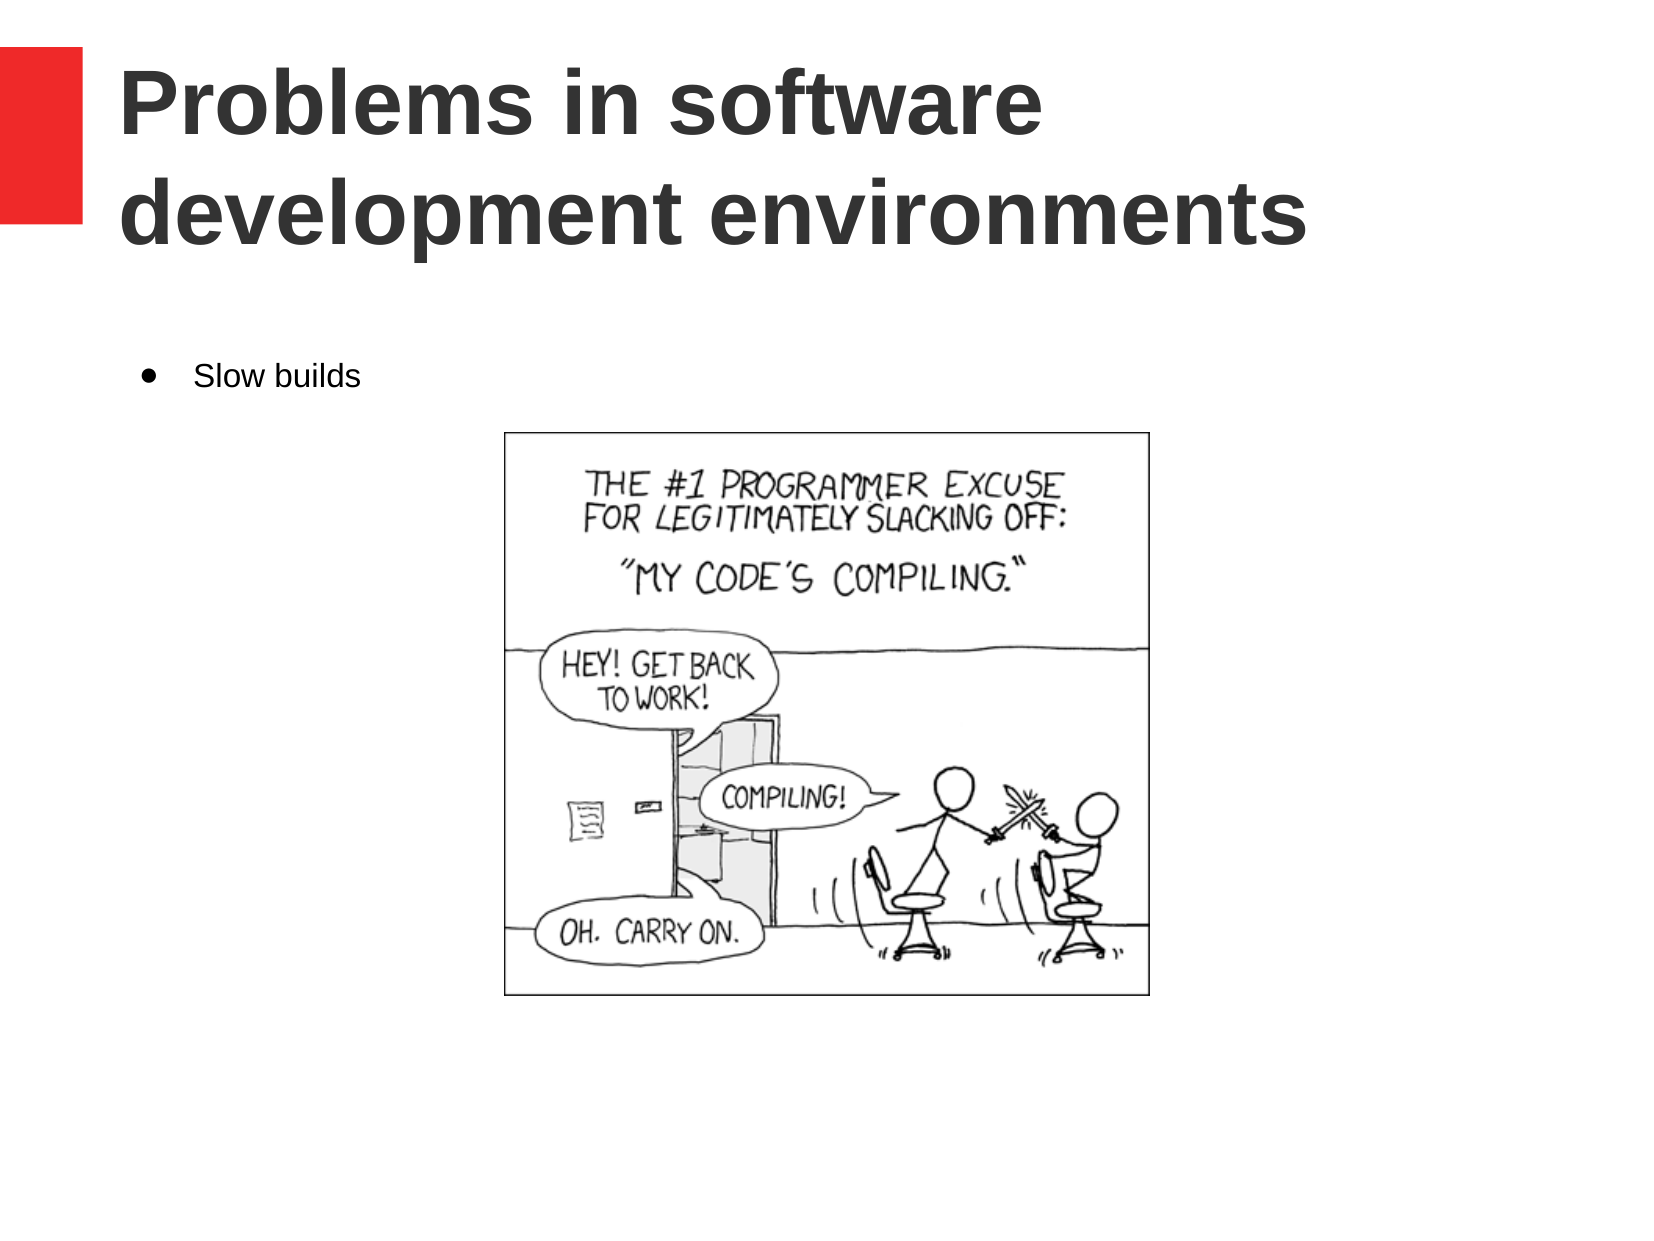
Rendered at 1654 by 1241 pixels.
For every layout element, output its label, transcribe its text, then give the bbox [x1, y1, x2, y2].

picture [503, 432, 1150, 996]
text_box Problems in software development environments [118, 49, 1571, 257]
text_box Slow builds [118, 354, 1536, 1074]
